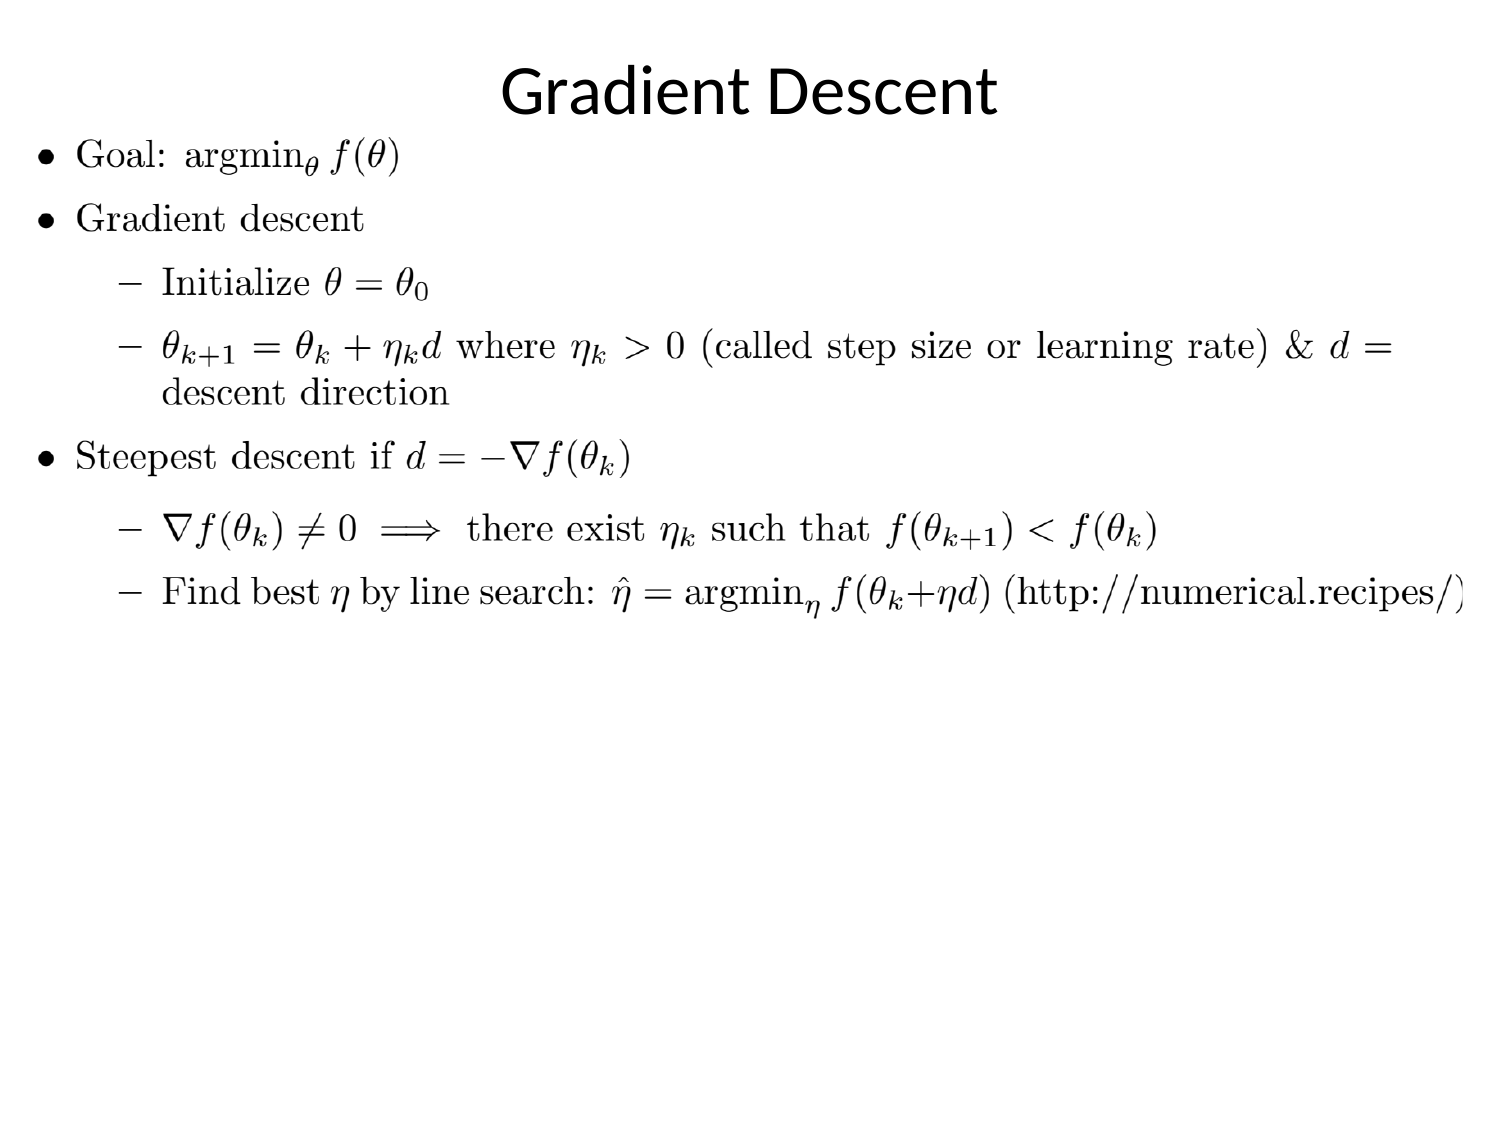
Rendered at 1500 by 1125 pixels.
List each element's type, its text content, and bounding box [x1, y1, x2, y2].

title Gradient Descent [75, 0, 1425, 134]
picture [37, 135, 1463, 627]
